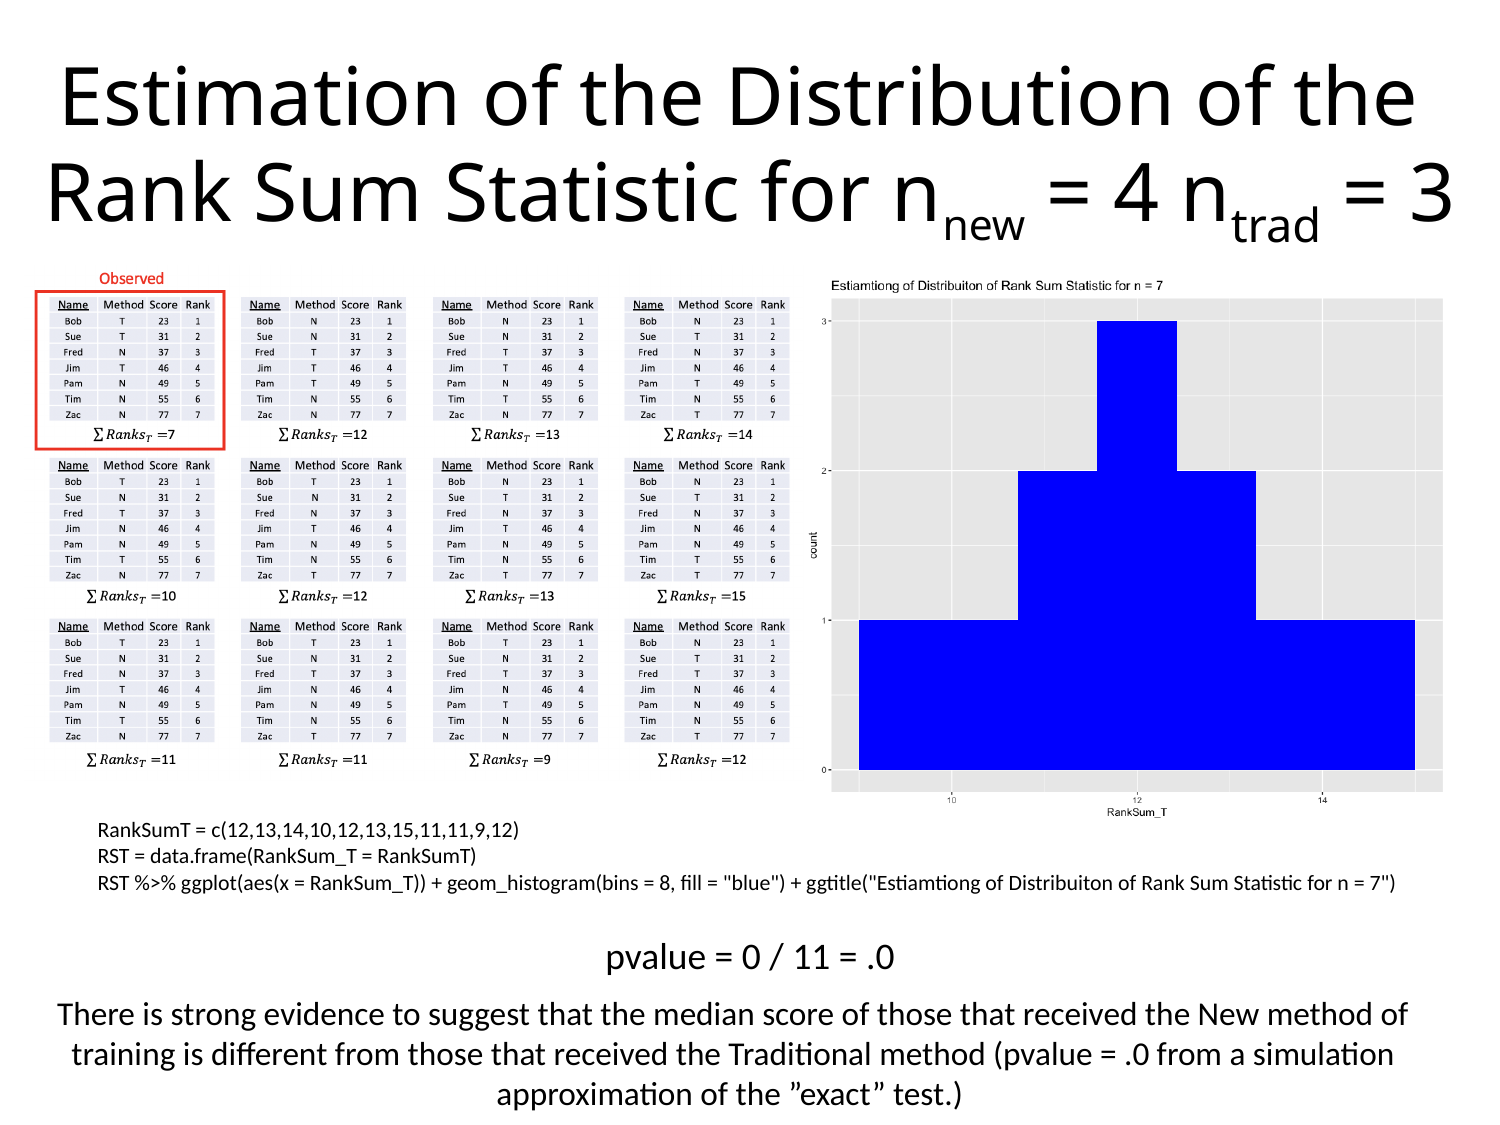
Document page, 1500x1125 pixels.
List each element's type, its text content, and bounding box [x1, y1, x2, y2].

picture [24, 265, 1448, 823]
text_box pvalue = 0 / 11 = .0 [492, 924, 1008, 984]
text_box There is strong evidence to suggest that the median score of those that received the New method of training is different from those that received the Traditional method (pvalue = .0 from a simulation approximation of the ”exact” test.) [0, 984, 1475, 1120]
title Estimation of the Distribution of the Rank Sum Statistic for nnew = 4 ntrad = 3 [26, 39, 1474, 258]
text_box RankSumT = c(12,13,14,10,12,13,15,11,11,9,12) RST = data.frame(RankSum_T = RankSumT) RST %>% ggplot(aes(x = RankSum_T)) + geom_histogram(bins = 8, fill = "blue") + ggtitle("Estiamtiong of Distribuiton of Rank Sum Statistic for n = 7") [83, 808, 1488, 902]
